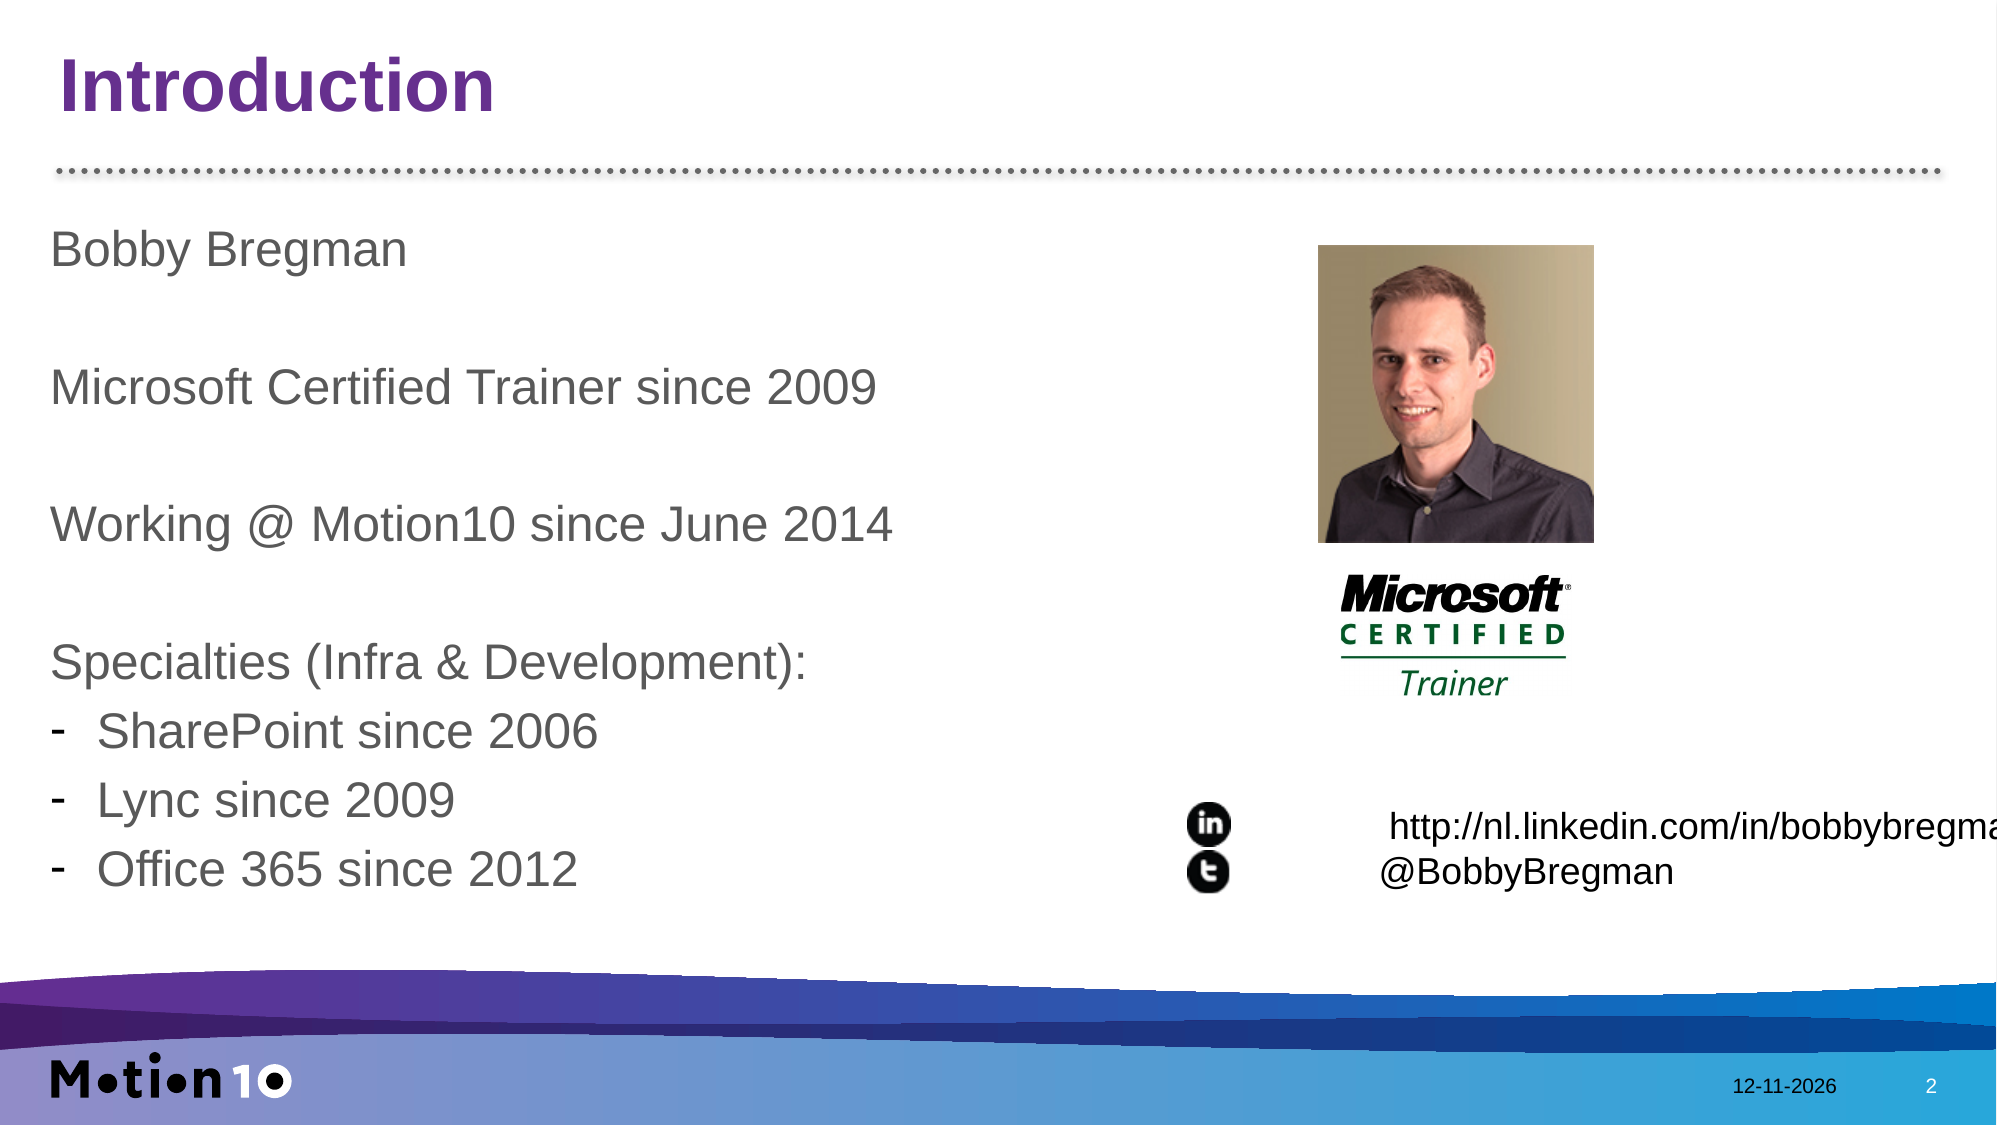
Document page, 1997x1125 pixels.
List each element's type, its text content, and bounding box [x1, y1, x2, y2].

slide_number 2 [1827, 1055, 1953, 1116]
list Bobby Bregman Microsoft Certified Trainer since 2009 Working @ Motion10 since June 2014 Specialties (Infra & Development): SharePoint since 2006 Lync since 2009 Office 365 since 2012 [49, 232, 1938, 946]
picture [1340, 574, 1572, 696]
picture [1186, 802, 1231, 847]
picture [1186, 850, 1231, 896]
text_box http://nl.linkedin.com/in/bobbybregman @BobbyBregman [913, 794, 1997, 945]
title Introduction [44, 7, 1938, 155]
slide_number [1385, 1055, 1827, 1116]
picture [1318, 245, 1594, 543]
